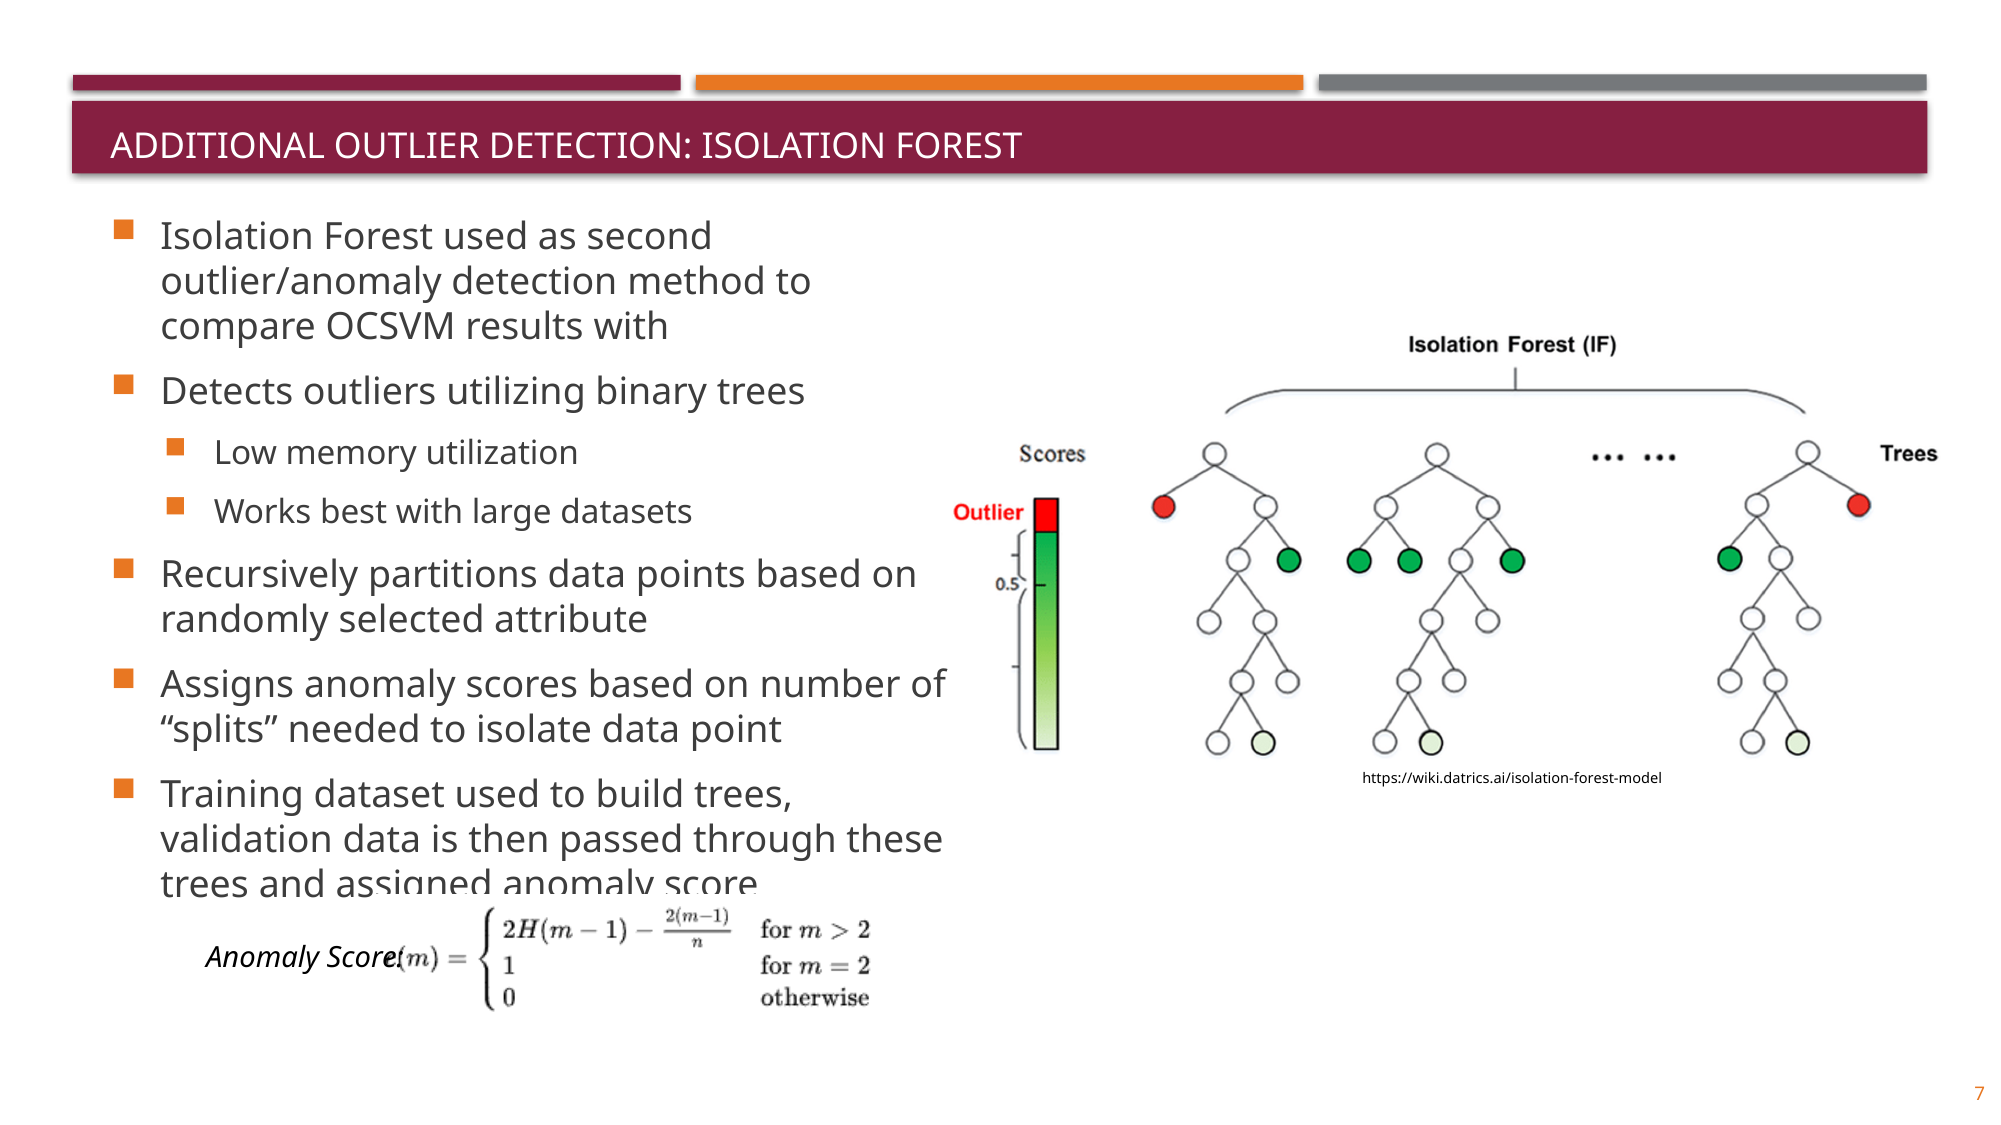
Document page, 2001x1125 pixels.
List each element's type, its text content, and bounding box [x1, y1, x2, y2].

list Isolation Forest used as second outlier/anomaly detection method to compare OCSVM results with Detects outliers utilizing binary trees Low memory utilization Works best with large datasets Recursively partitions data points based on randomly selected attribute Assigns anomaly scores based on number of “splits” needed to isolate data point Training dataset used to build trees, validation data is then passed through these trees and assigned anomaly score [95, 204, 976, 1043]
title Additional outlier detection: Isolation Forest [95, 115, 1905, 174]
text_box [190, 893, 881, 1023]
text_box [938, 329, 2000, 796]
slide_number 7 [1827, 1064, 2000, 1125]
